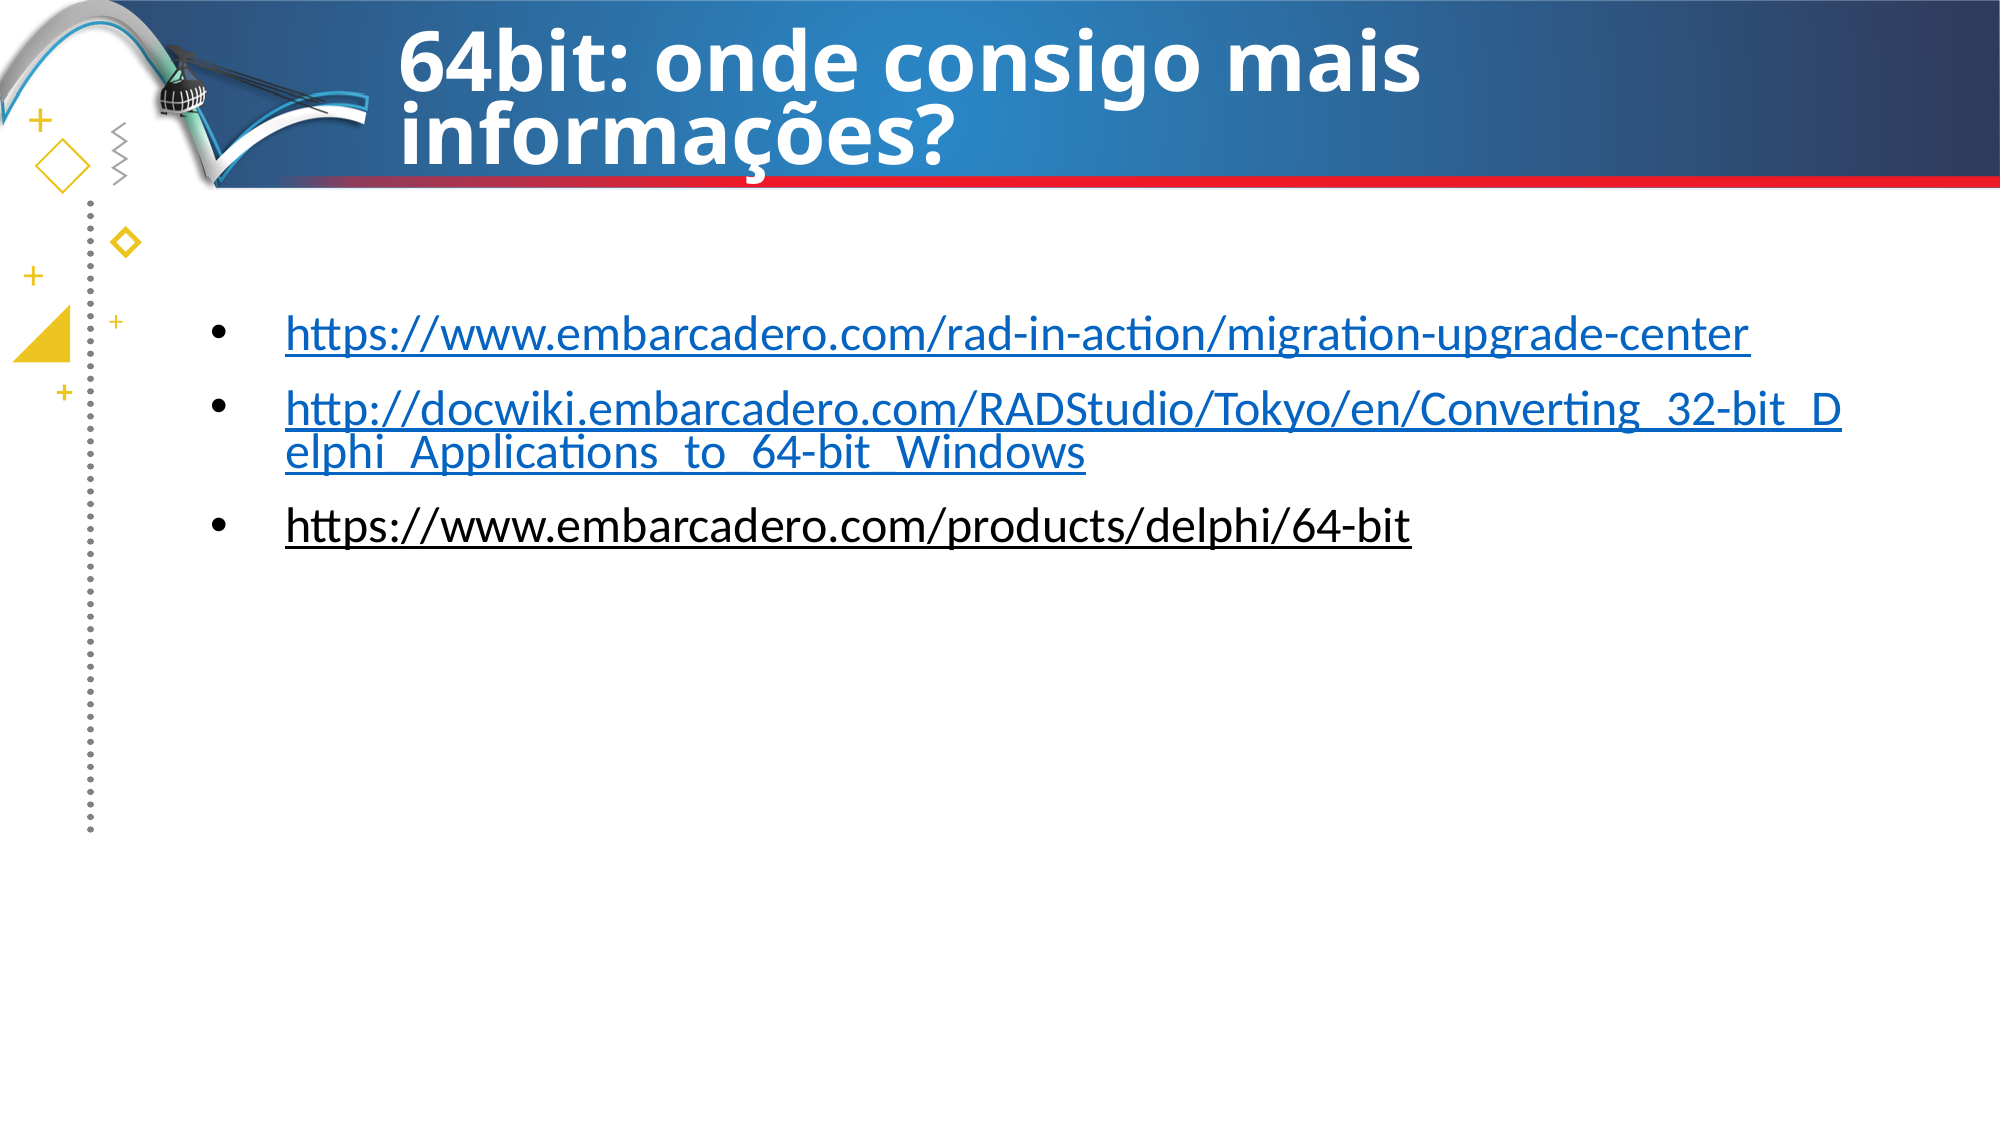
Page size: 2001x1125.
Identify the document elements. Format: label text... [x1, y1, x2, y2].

title 64bit: onde consigo mais informações? [383, 59, 1807, 158]
picture [0, 0, 2000, 190]
list https://www.embarcadero.com/rad-in-action/migration-upgrade-center http://docwiki.embarcadero.com/RADStudio/Tokyo/en/Converting_32-bit_Delphi_Applications_to_64-bit_Windows https://www.embarcadero.com/products/delphi/64-bit [195, 299, 1863, 1014]
picture [39, 142, 86, 190]
